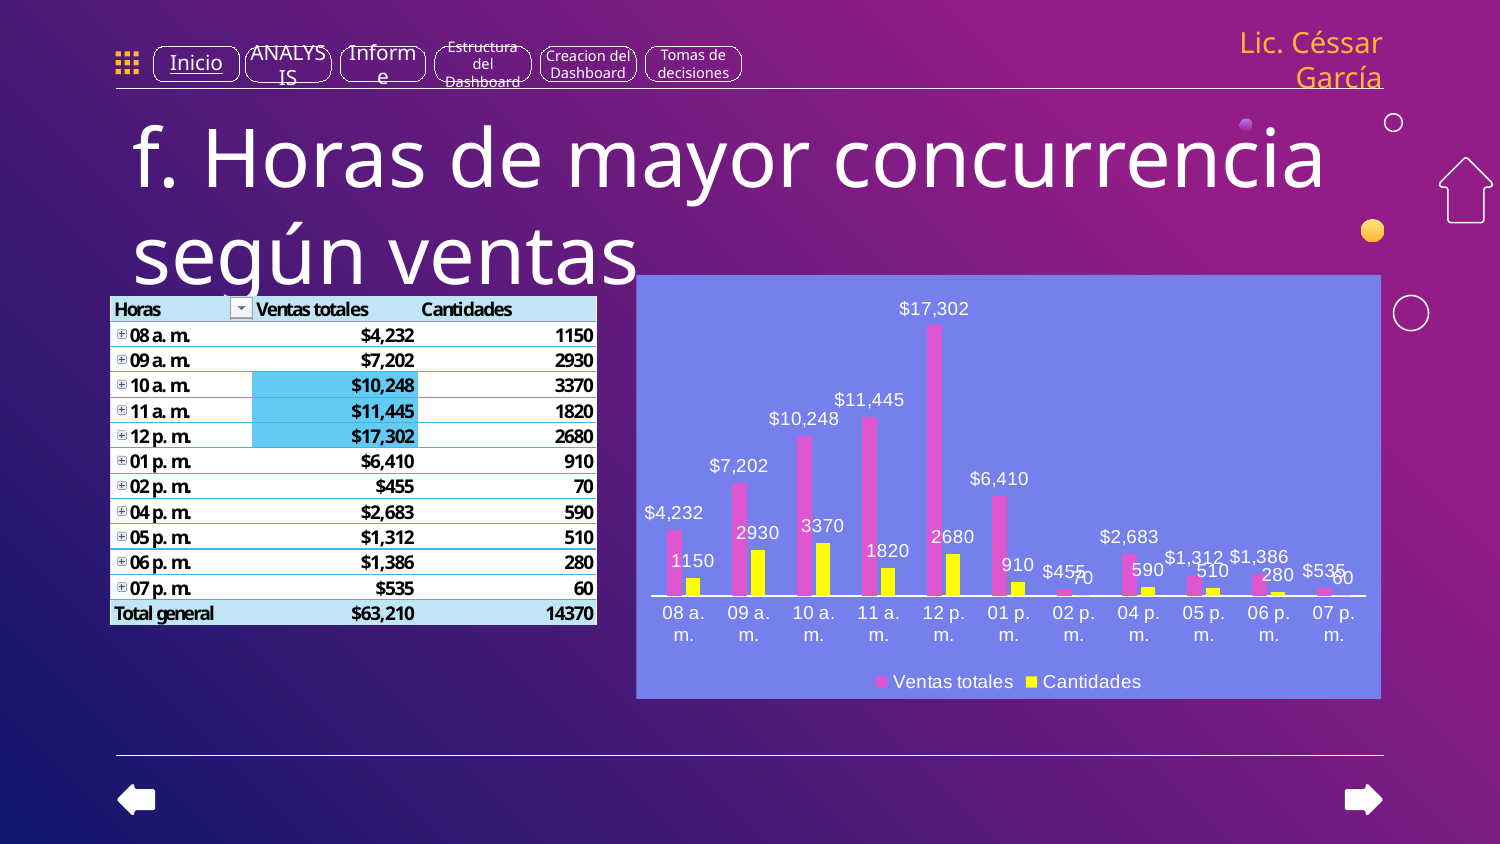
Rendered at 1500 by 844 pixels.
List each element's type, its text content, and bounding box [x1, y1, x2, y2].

text_box [1239, 118, 1253, 132]
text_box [109, 45, 742, 83]
chart [635, 274, 1382, 700]
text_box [109, 295, 598, 626]
text_box [1361, 218, 1385, 242]
text_box [117, 784, 156, 816]
text_box [1439, 157, 1493, 223]
title f. Horas de mayor concurrencia según ventas [117, 90, 1403, 191]
text_box Lic. Céssar García [1158, 34, 1383, 85]
text_box [1344, 784, 1383, 816]
